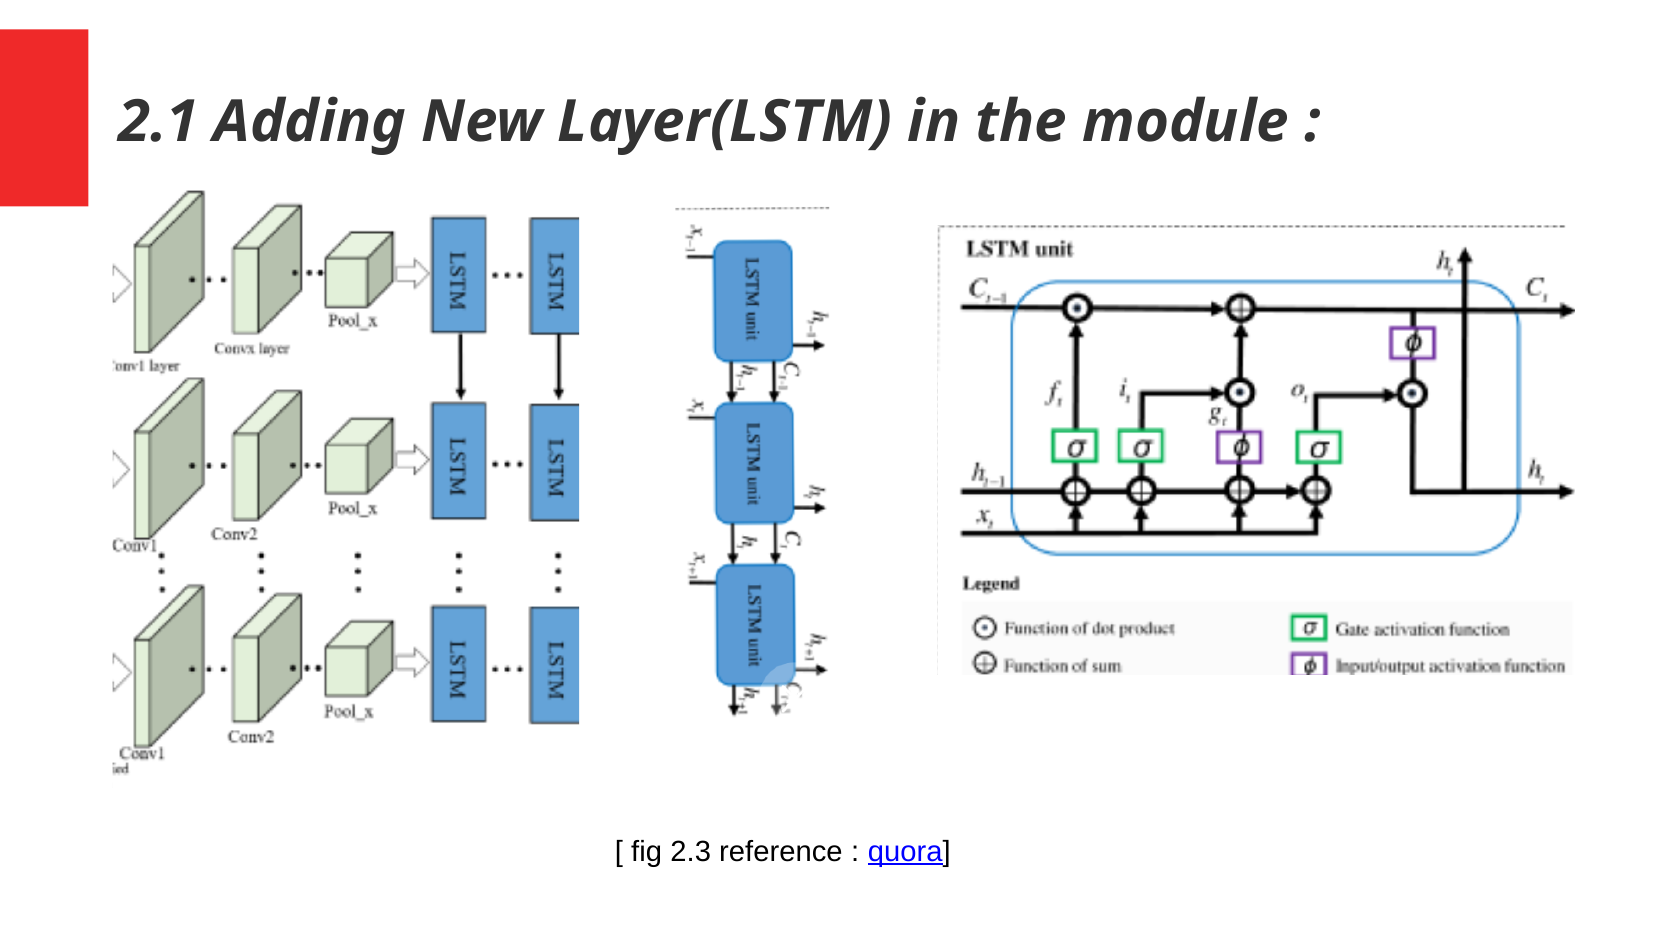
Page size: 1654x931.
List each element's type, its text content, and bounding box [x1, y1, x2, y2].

text_box [ fig 2.3 reference : quora] [600, 825, 1013, 873]
text_box 2.1 Adding New Layer(LSTM) in the module : [118, 29, 1595, 207]
picture [112, 187, 1576, 788]
